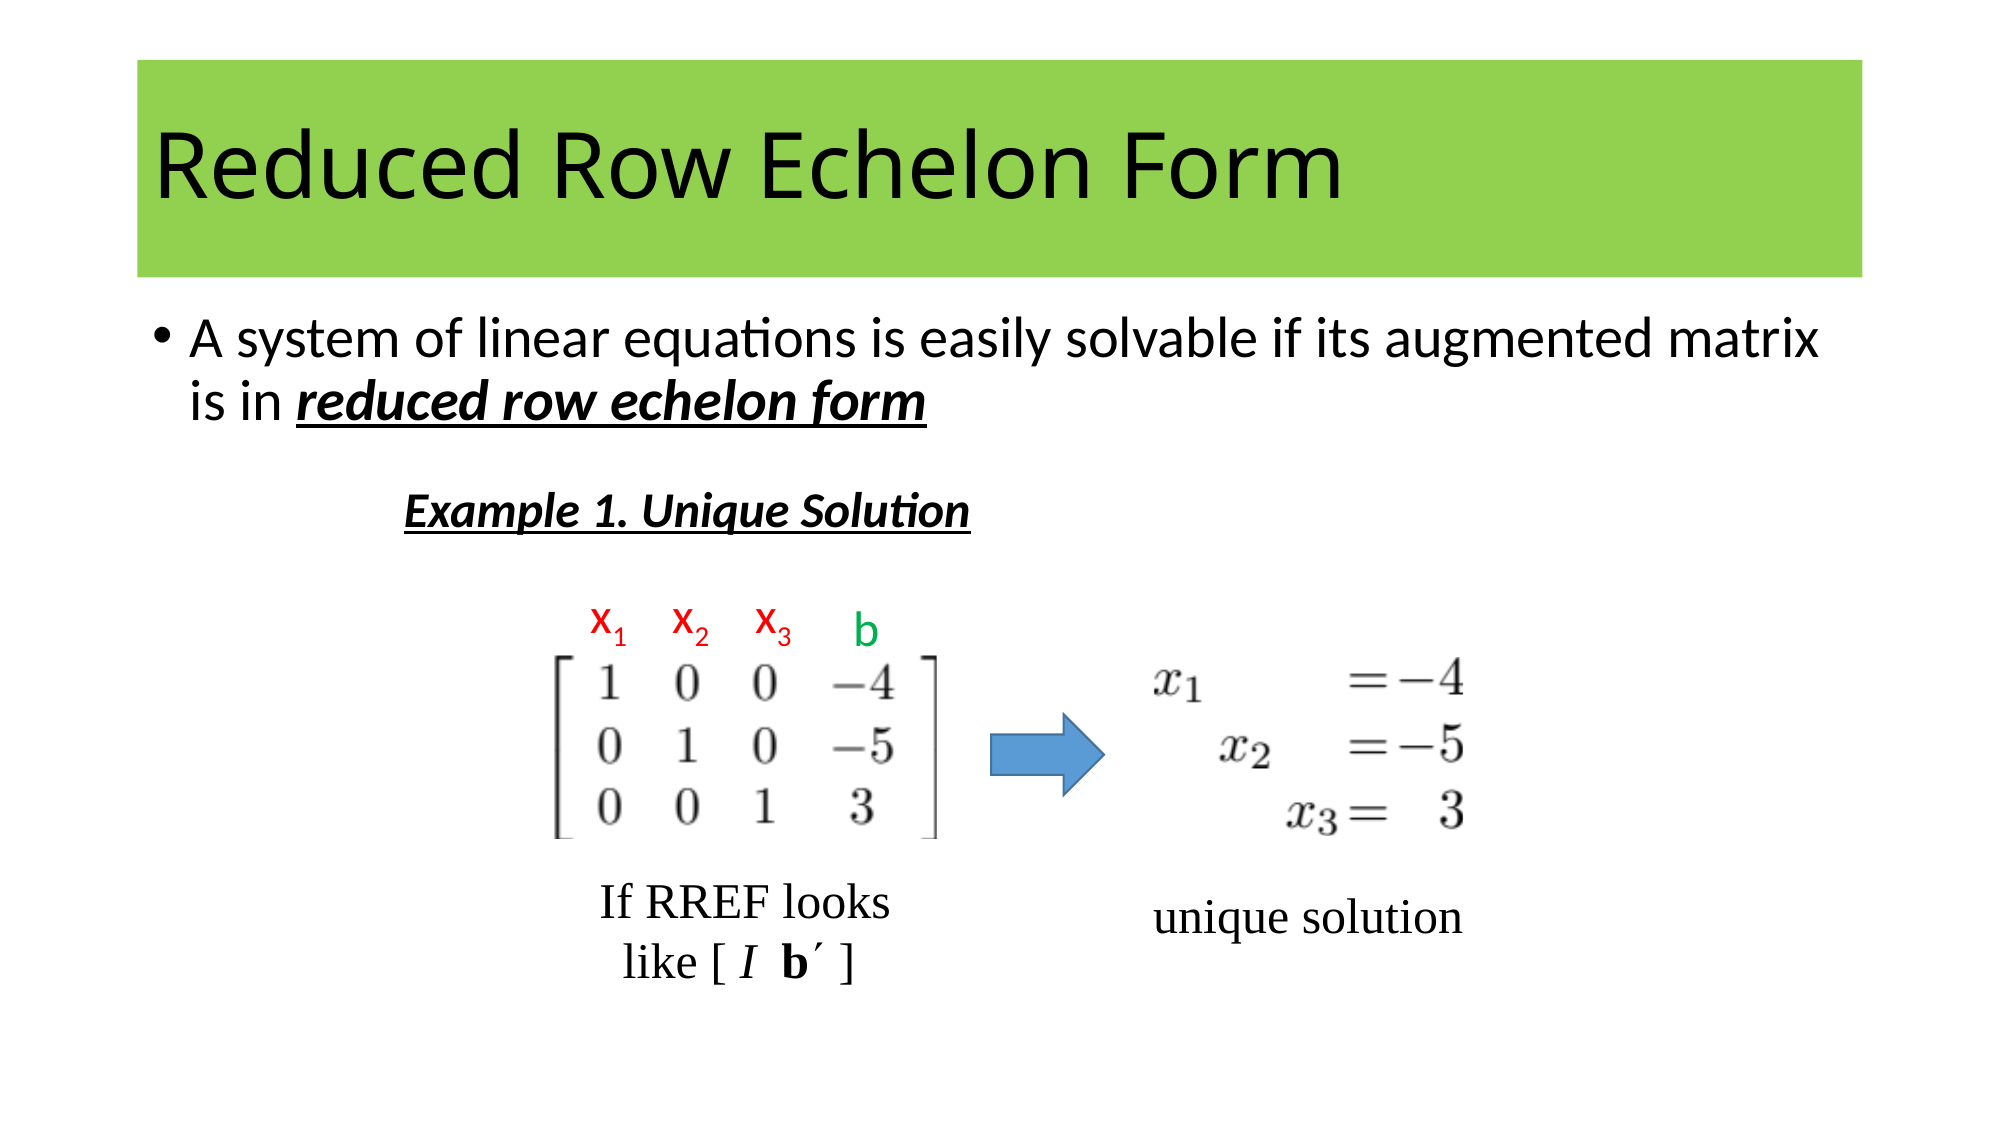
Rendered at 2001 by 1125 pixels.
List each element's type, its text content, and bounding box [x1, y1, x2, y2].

picture [1153, 657, 1464, 836]
text_box [990, 711, 1106, 798]
text_box x3 [734, 576, 813, 654]
list A system of linear equations is easily solvable if its augmented matrix is in reduced row echelon form [137, 299, 1863, 1014]
text_box x1 [569, 576, 648, 654]
text_box x2 [652, 576, 730, 654]
text_box Example 1. Unique Solution [388, 469, 1000, 545]
text_box If RREF looks like [ I b ] [541, 860, 949, 996]
text_box unique solution [1138, 876, 1479, 951]
text_box b [839, 589, 885, 654]
title Reduced Row Echelon Form [137, 59, 1863, 278]
picture [553, 654, 937, 839]
